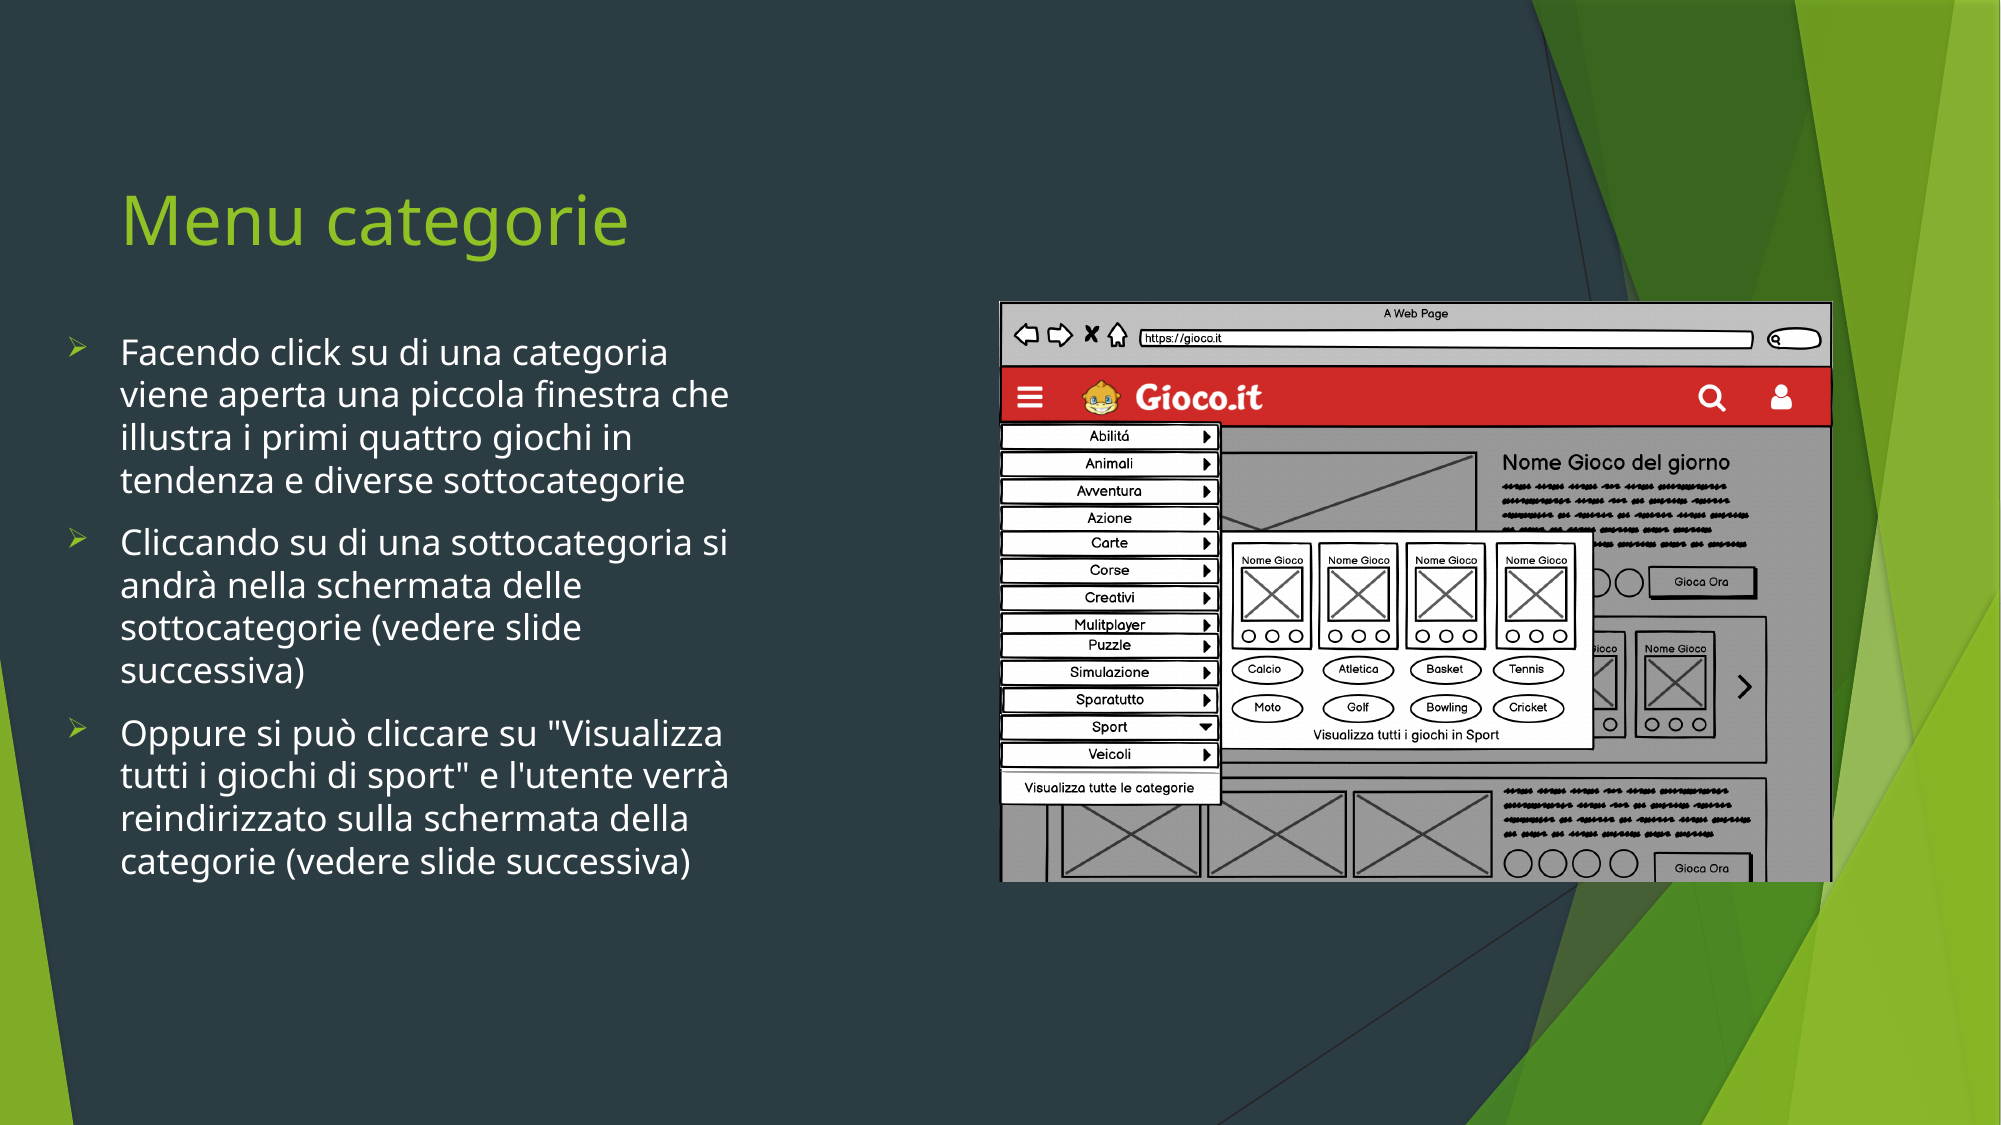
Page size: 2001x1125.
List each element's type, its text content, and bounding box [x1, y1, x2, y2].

text_box Facendo click su di una categoria viene aperta una piccola finestra che illustra i primi quattro giochi in tendenza e diverse sottocategorie Cliccando su di una sottocategoria si andrà nella schermata delle sottocategorie (vedere slide successiva) Oppure si può cliccare su "Visualizza tutti i giochi di sport" e l'utente verrà reindirizzato sulla schermata della categorie (vedere slide successiva) [51, 321, 753, 929]
title Menu categorie [105, 133, 675, 302]
picture [999, 300, 1834, 882]
